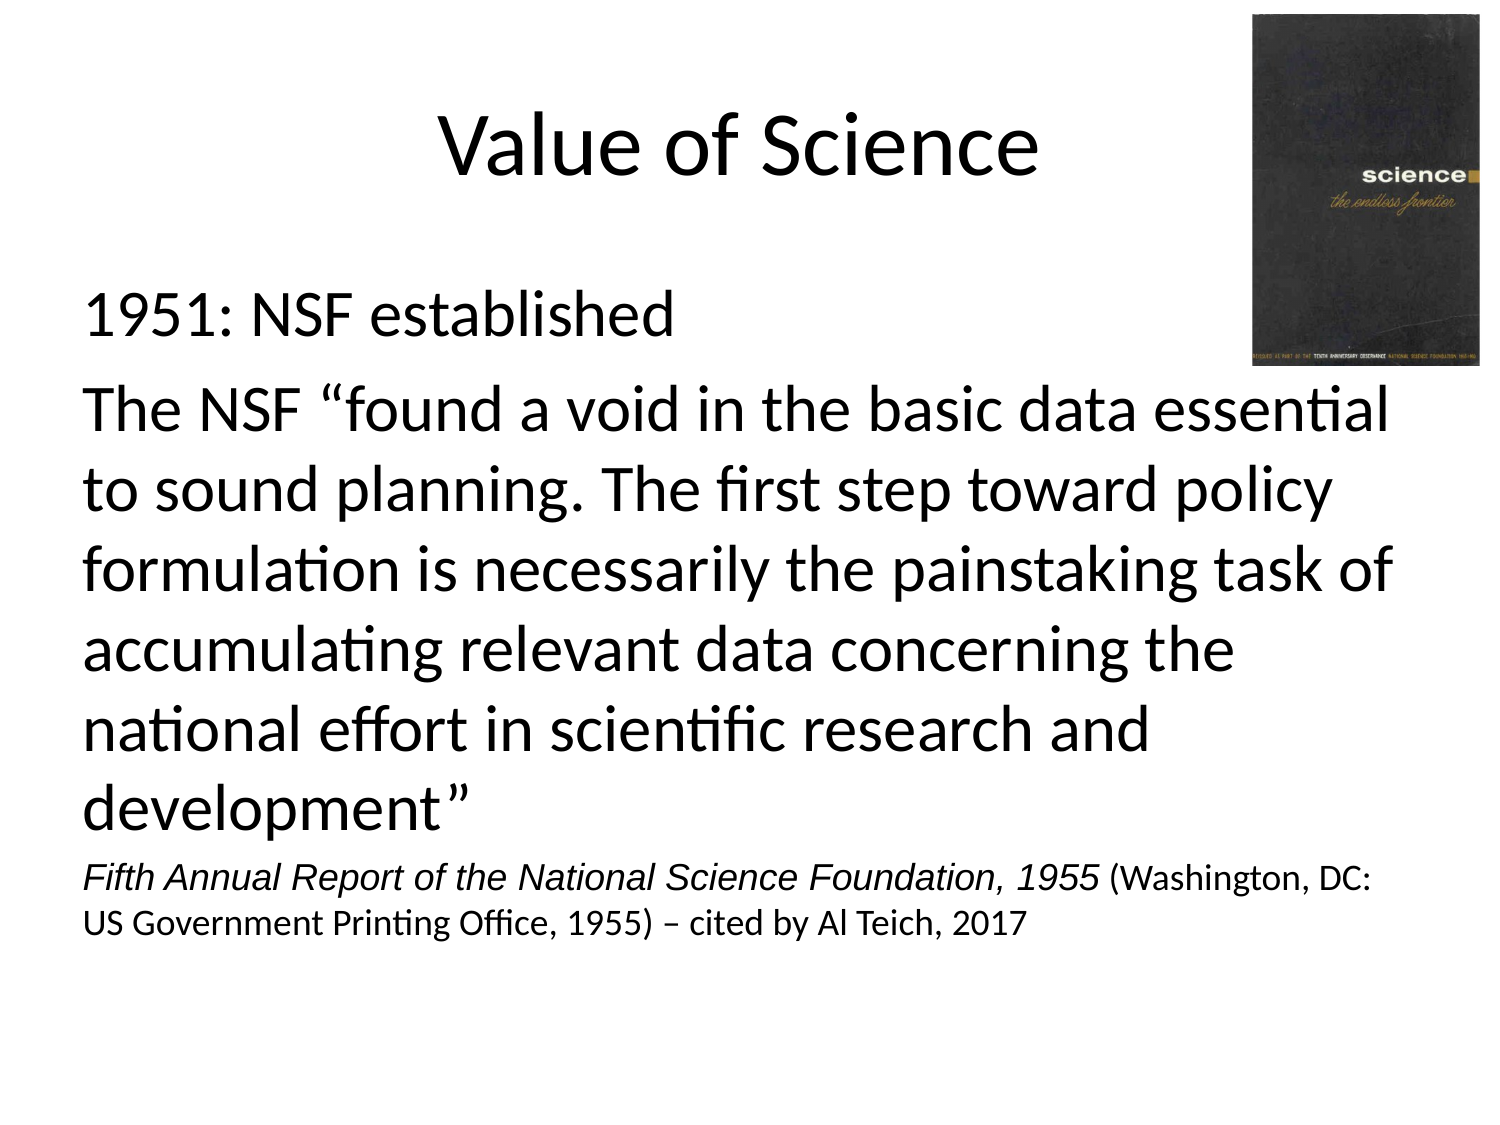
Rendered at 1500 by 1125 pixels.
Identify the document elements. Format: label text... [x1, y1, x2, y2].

list 1951: NSF established The NSF “found a void in the basic data essential to sound planning. The first step toward policy formulation is necessarily the painstaking task of accumulating relevant data concerning the national effort in scientific research and development” Fifth Annual Report of the National Science Foundation, 1955 (Washington, DC: US Government Printing Office, 1955) – cited by Al Teich, 2017 [74, 261, 1426, 1006]
title Value of Science [74, 44, 1243, 234]
picture [1249, 12, 1483, 367]
